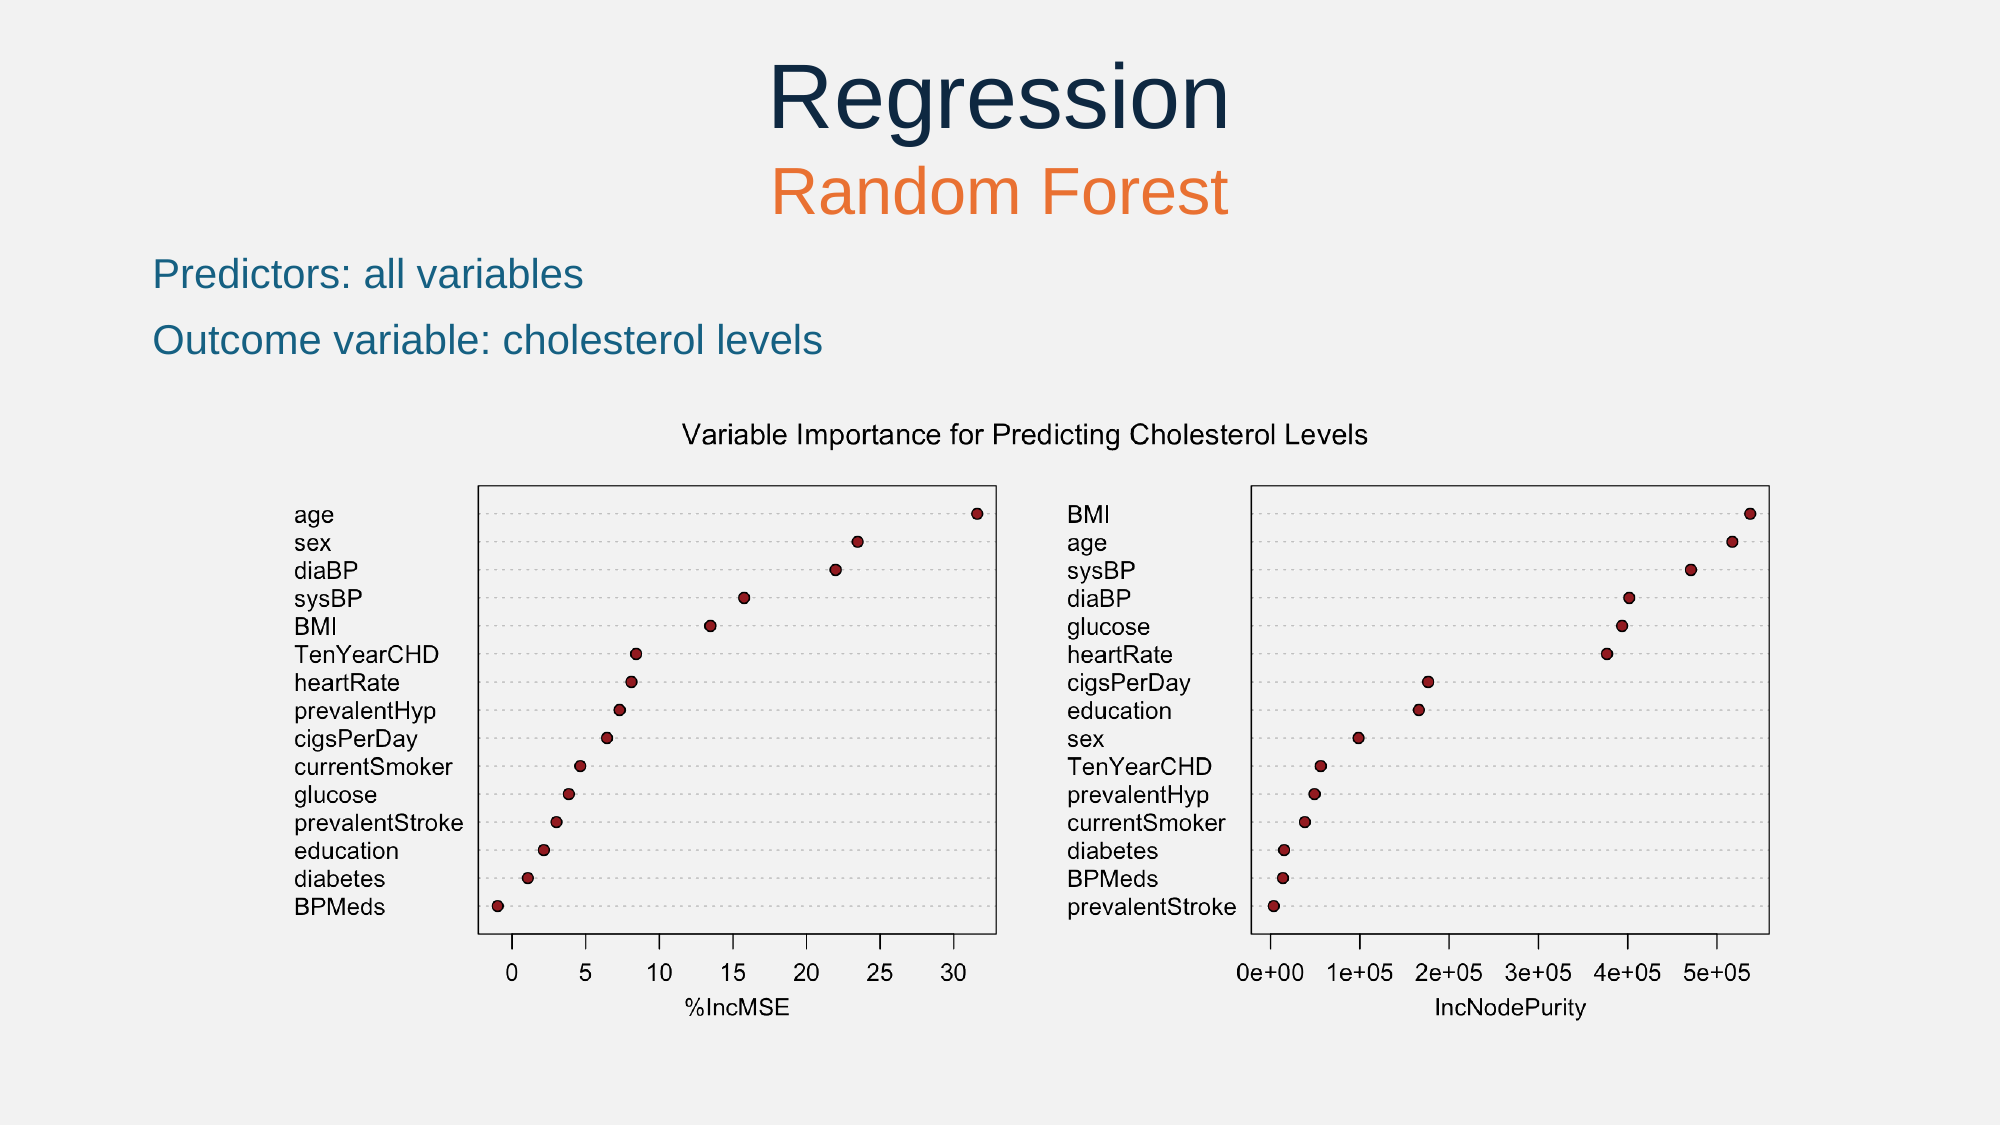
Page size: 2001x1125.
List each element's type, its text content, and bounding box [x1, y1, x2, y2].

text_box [251, 390, 1799, 1051]
text_box Regression [137, 30, 1863, 124]
text_box Random Forest [137, 124, 1863, 262]
list Predictors: all variables Outcome variable: cholesterol levels [137, 262, 1863, 1014]
